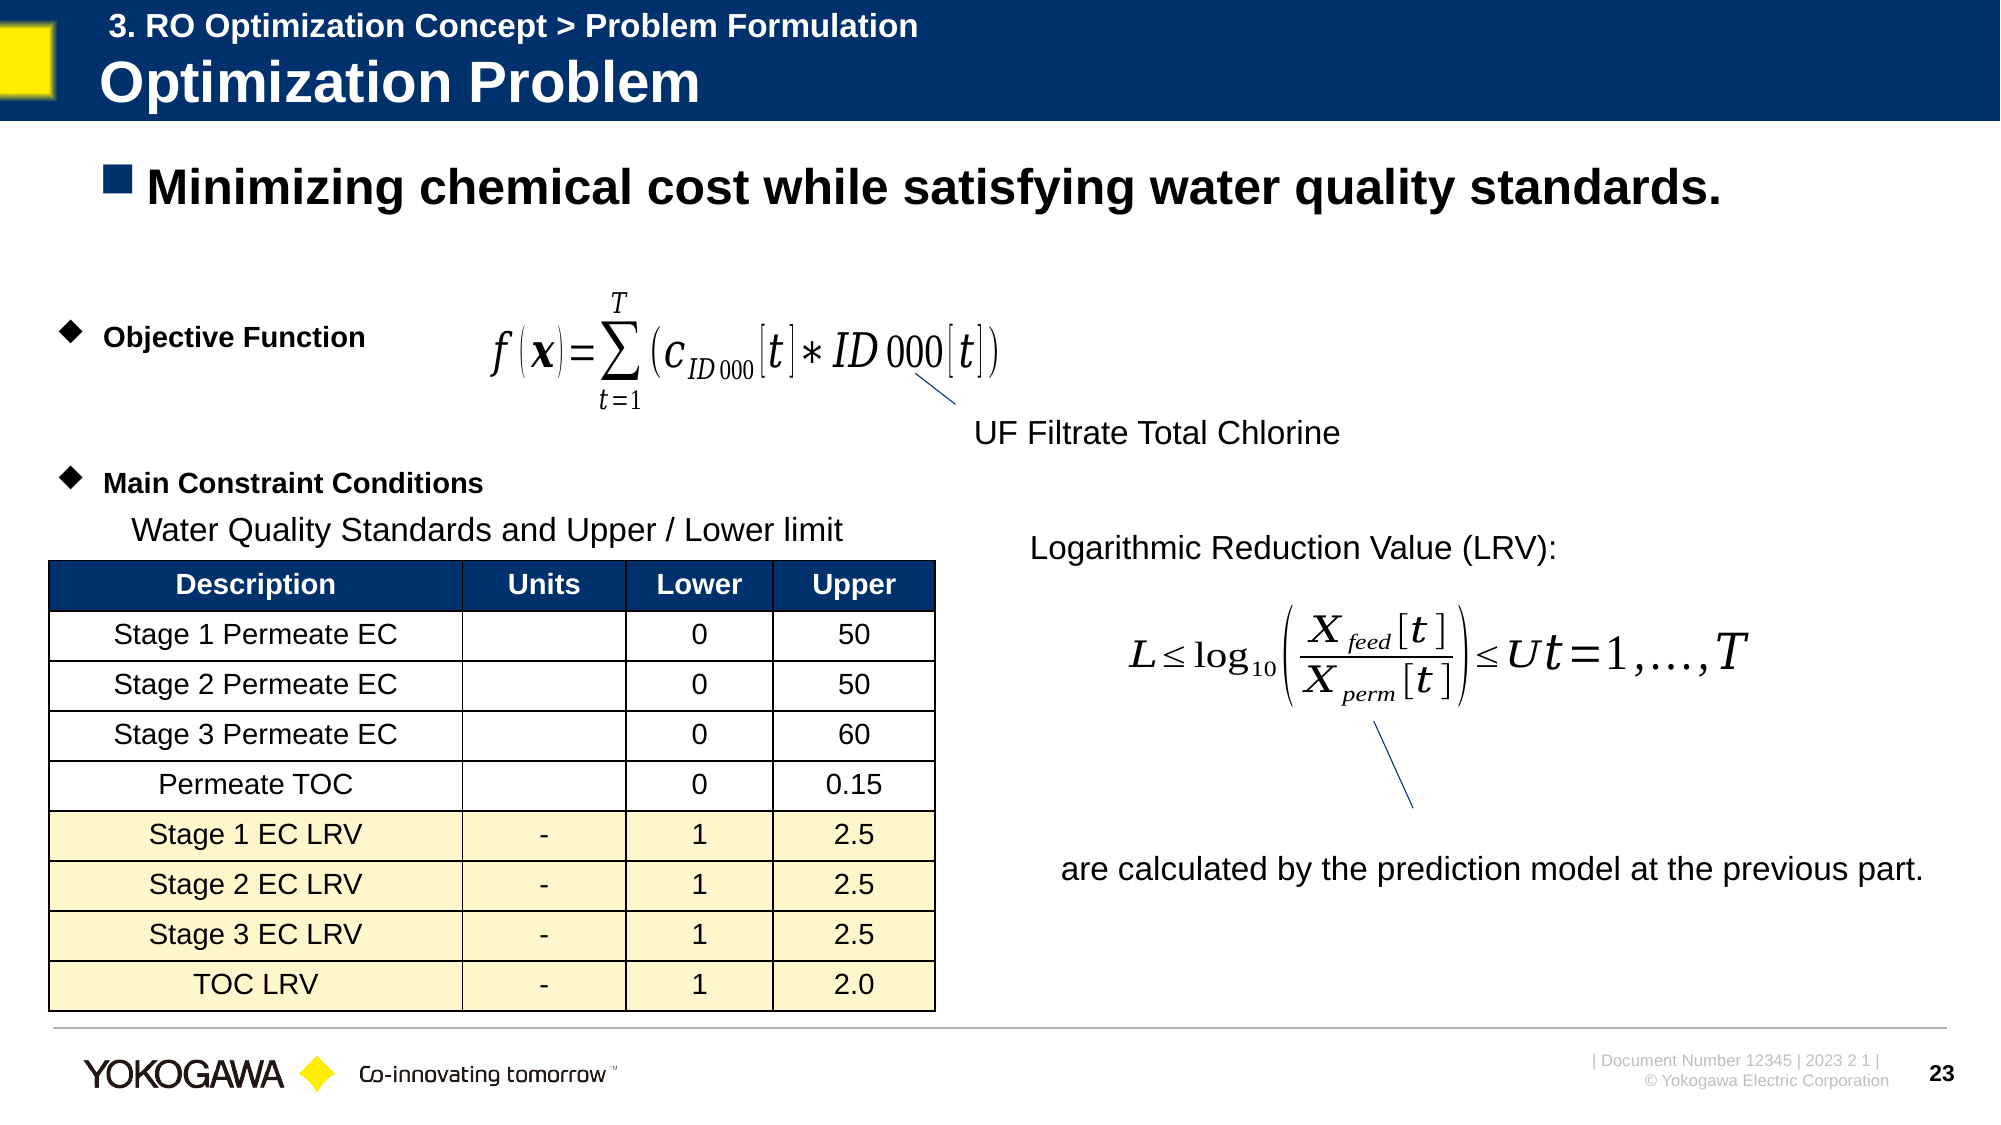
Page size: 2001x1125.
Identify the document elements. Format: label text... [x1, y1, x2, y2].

text_box 3. RO Optimization Concept > Problem Formulation [93, 0, 984, 52]
picture [83, 1055, 617, 1093]
text_box Logarithmic Reduction Value (LRV): [1015, 518, 1589, 574]
text_box Water Quality Standards and Upper / Lower limit [49, 500, 927, 556]
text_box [915, 373, 956, 405]
text_box UF Filtrate Total Chlorine [958, 404, 1374, 459]
list Minimizing chemical cost while satisfying water quality standards. [84, 154, 1946, 253]
picture [0, 6, 69, 115]
title Optimization Problem [84, 41, 1955, 127]
text_box Objective Function [41, 311, 410, 361]
slide_number 23 [1904, 1042, 1970, 1103]
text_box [1373, 720, 1414, 809]
text_box Main Constraint Conditions [41, 456, 594, 507]
